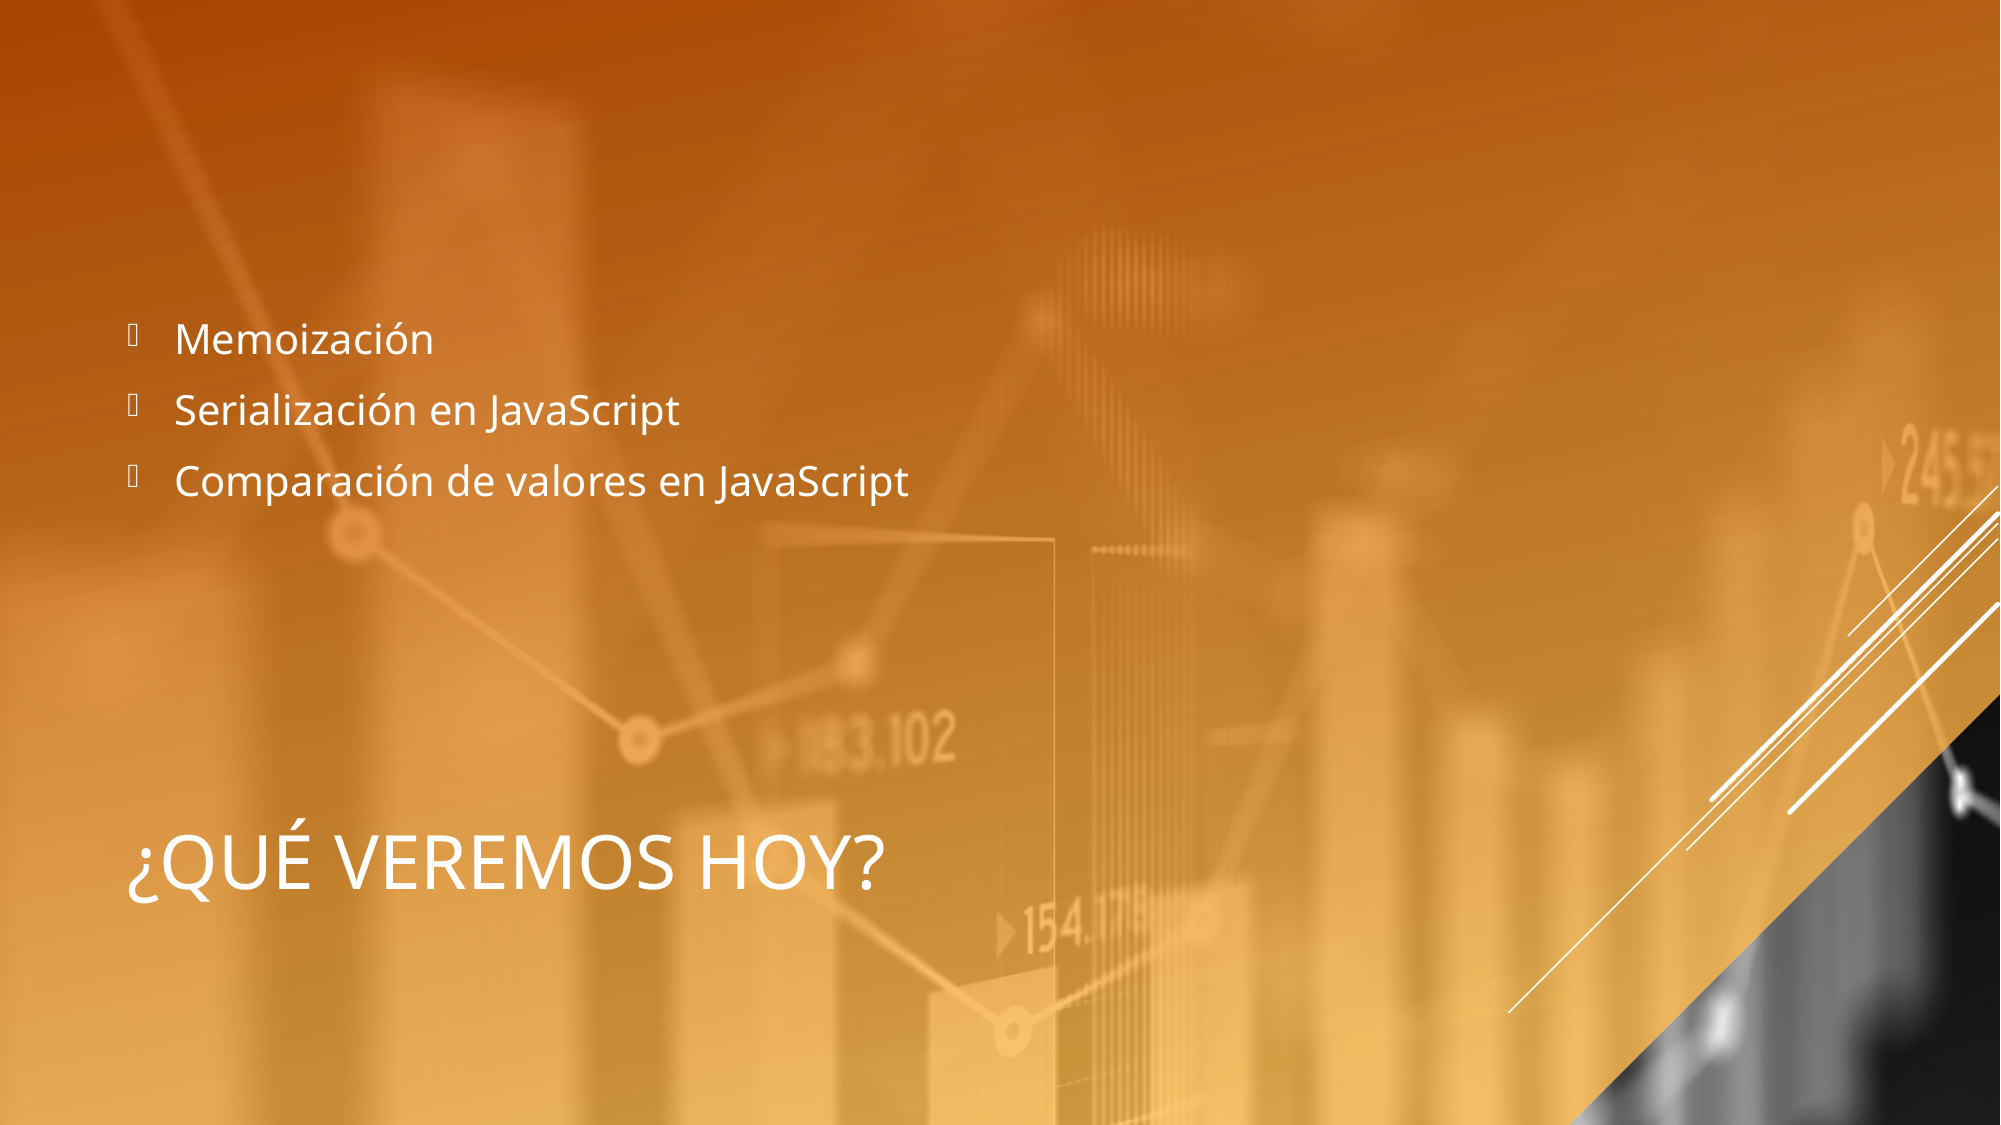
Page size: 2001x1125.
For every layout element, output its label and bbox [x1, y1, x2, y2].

picture [0, 0, 2000, 1125]
text_box [1508, 485, 1999, 1013]
